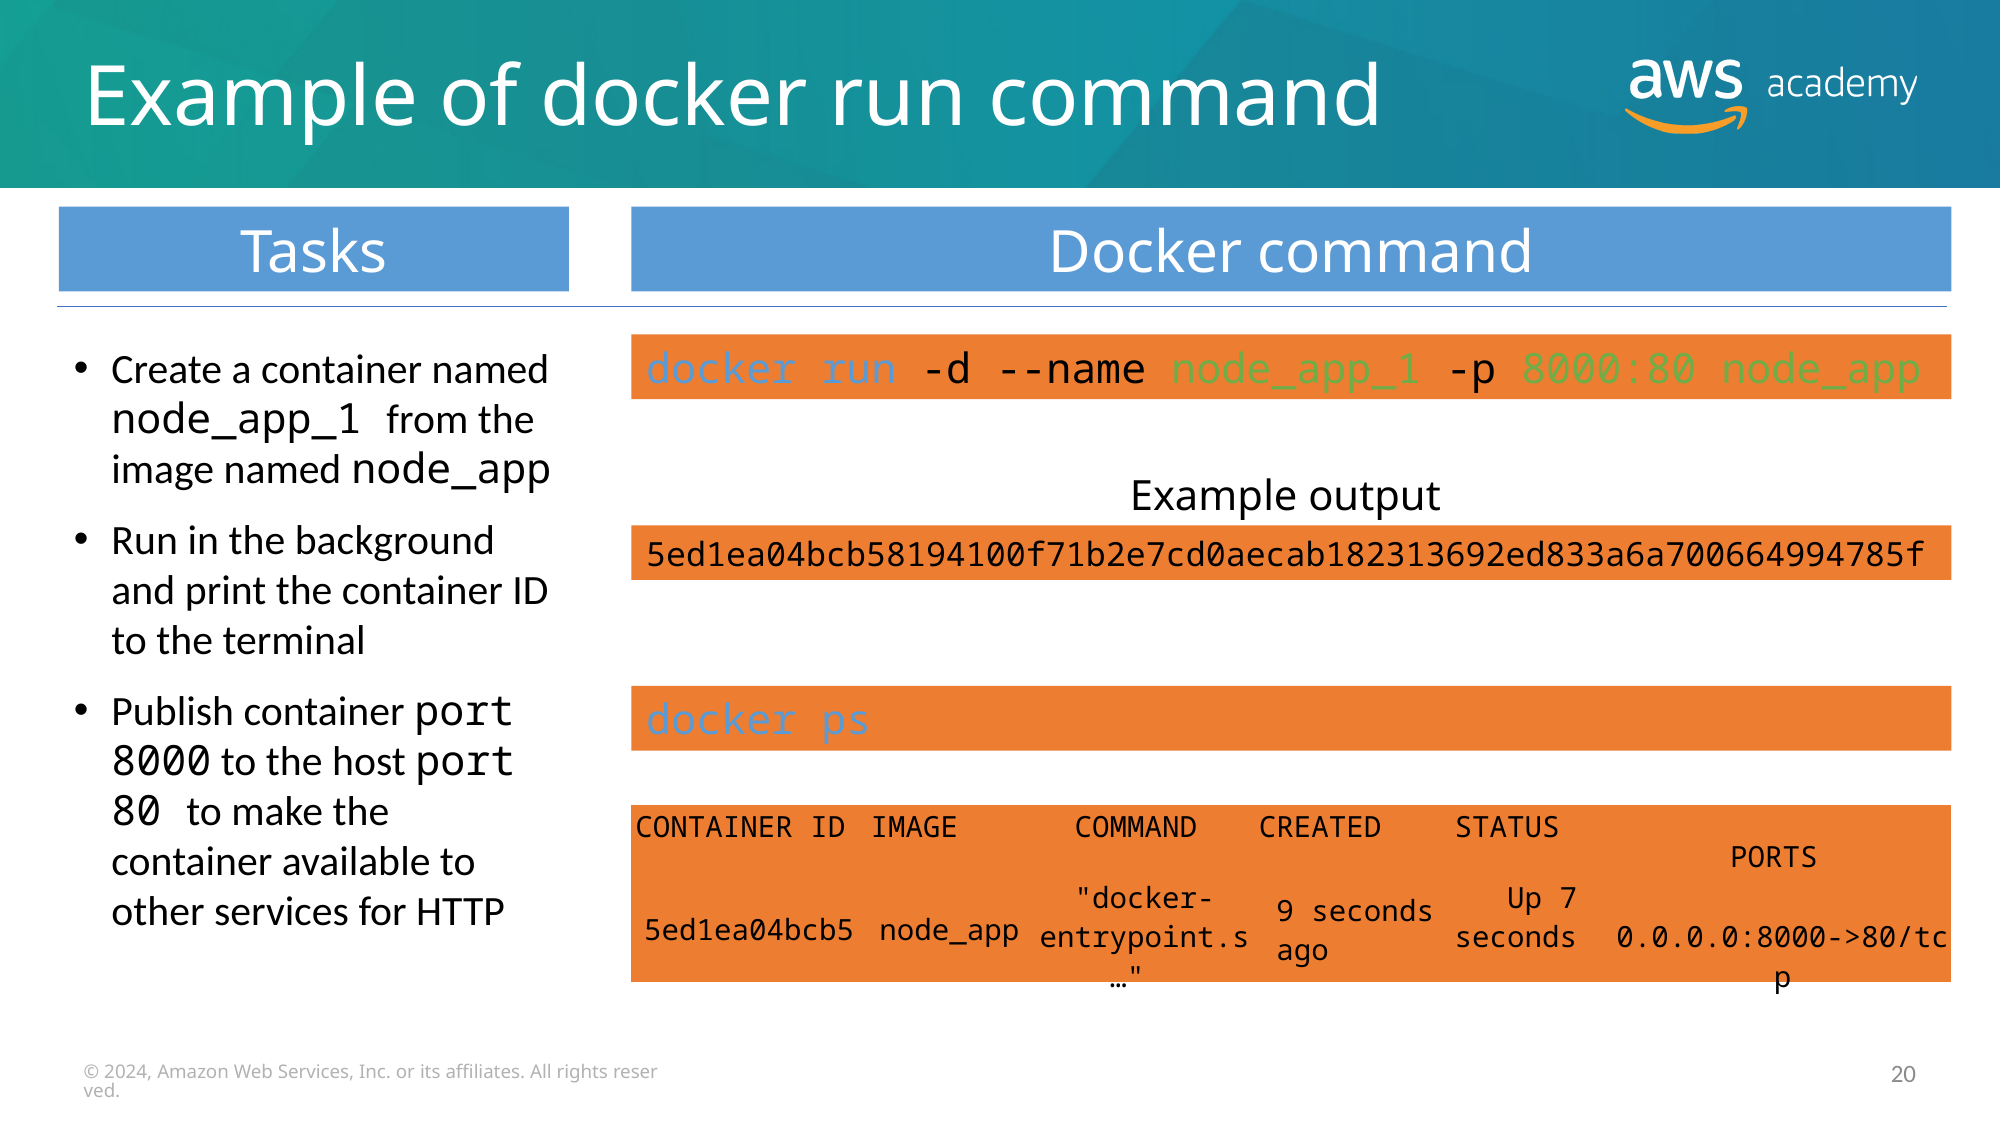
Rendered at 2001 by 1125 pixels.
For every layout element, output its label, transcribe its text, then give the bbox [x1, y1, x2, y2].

footer © 2024, Amazon Web Services, Inc. or its affiliates. All rights reserved. [68, 1042, 682, 1103]
table_cell Up 7 seconds [1453, 876, 1614, 982]
table_cell 9 seconds ago [1257, 876, 1453, 982]
table_cell 0.0.0.0:8000->80/tcp [1614, 876, 1951, 982]
title Example of docker run command [68, 59, 1551, 138]
slide_number 20 [1481, 1042, 1932, 1103]
text_box docker ps [630, 685, 1952, 752]
text_box Tasks [58, 206, 569, 292]
table_cell node_app [867, 876, 1032, 982]
list Create a container named node_app_1 from the image named node_app Run in the background and print the container ID to the terminal Publish container port 8000 to the host port 80 to make the container available to other services for HTTP [58, 334, 567, 1008]
table_header PORTS [1614, 805, 1951, 876]
picture [0, 0, 2000, 188]
table_header CONTAINER ID [631, 805, 867, 876]
table_header IMAGE [867, 805, 1032, 876]
table_header COMMAND [1032, 805, 1257, 876]
table_header CREATED [1257, 805, 1453, 876]
text_box 5ed1ea04bcb58194100f71b2e7cd0aecab182313692ed833a6a700664994785f [630, 524, 1952, 581]
table_header STATUS [1453, 805, 1614, 876]
table_cell 5ed1ea04bcb5 [631, 876, 867, 982]
text_box Docker command [631, 206, 1952, 292]
text_box docker run -d --name node_app_1 -p 8000:80 node_app [630, 333, 1952, 400]
table_cell "docker-entrypoint.s…" [1032, 876, 1257, 982]
text_box Example output [642, 461, 1929, 524]
